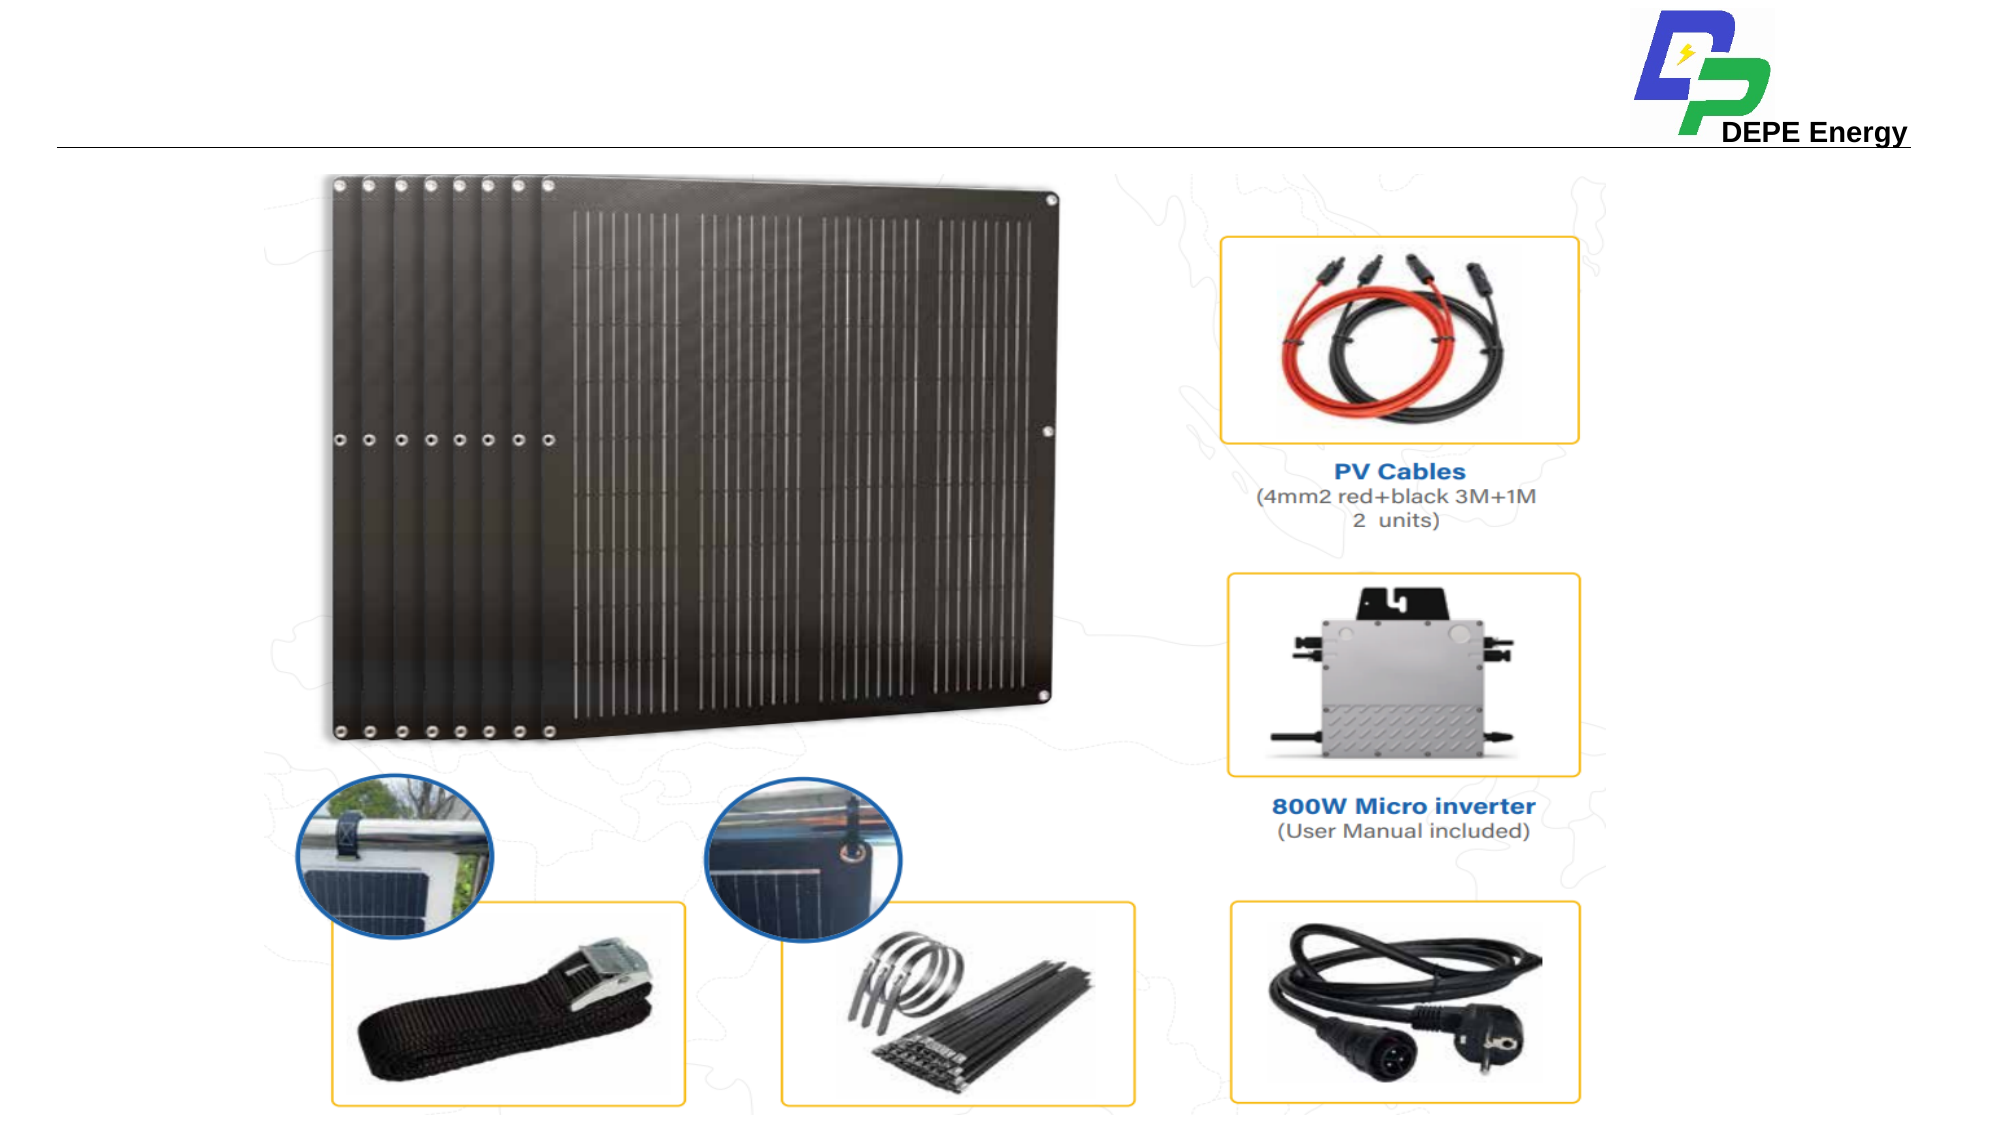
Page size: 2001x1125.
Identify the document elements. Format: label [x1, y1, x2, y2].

picture [1630, 8, 1775, 143]
picture [1767, 125, 1775, 132]
picture [264, 174, 1606, 1115]
